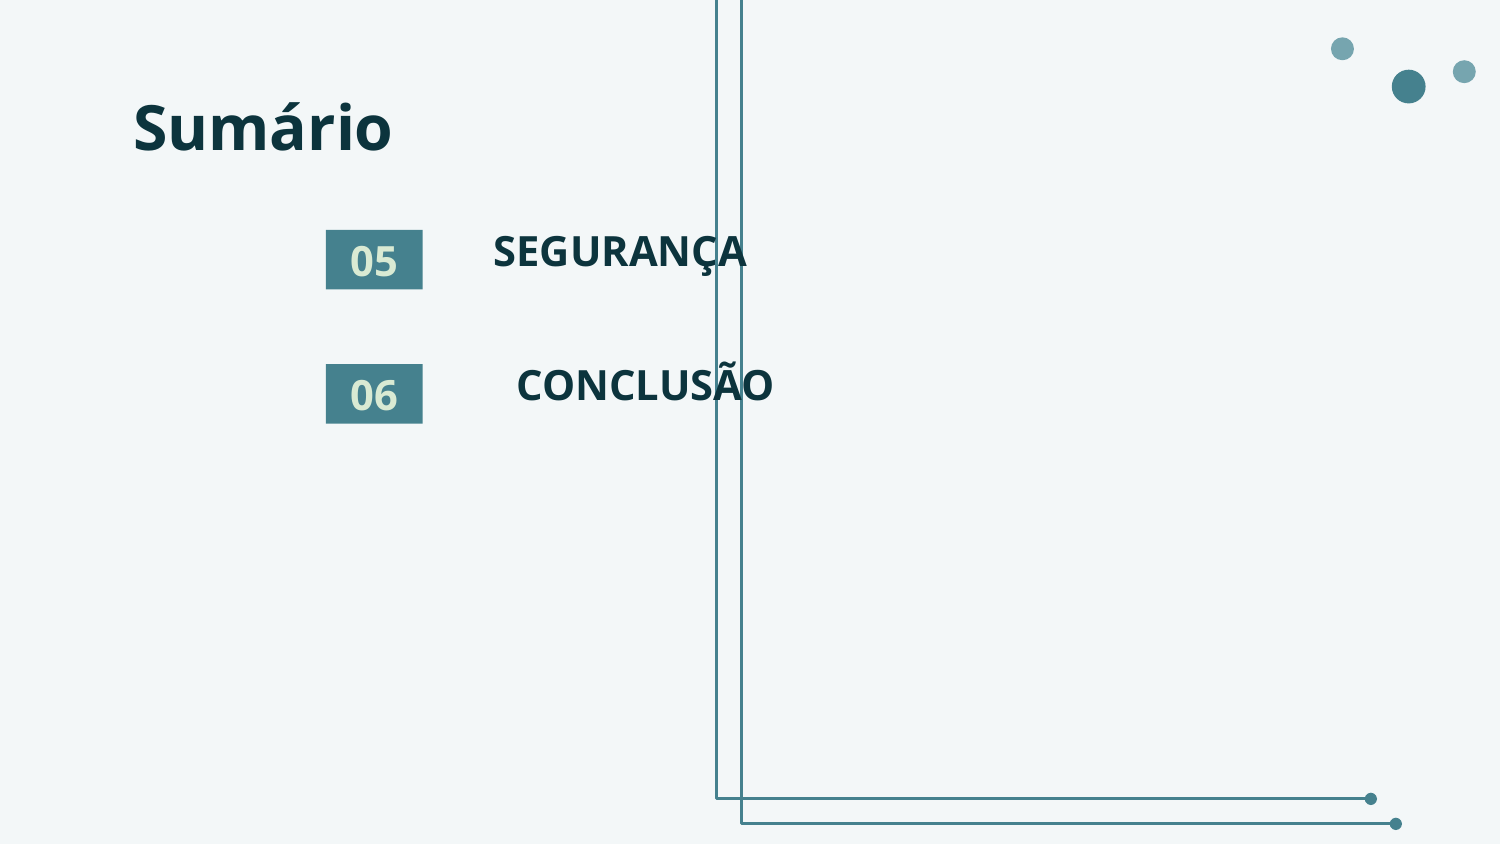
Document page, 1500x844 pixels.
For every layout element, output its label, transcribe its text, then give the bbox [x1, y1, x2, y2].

subtitle CONCLUSÃO [478, 364, 1175, 424]
subtitle SEGURANÇA [478, 229, 1175, 290]
title 05 [325, 229, 423, 290]
title Sumário [118, 72, 1382, 167]
title 06 [325, 364, 423, 424]
